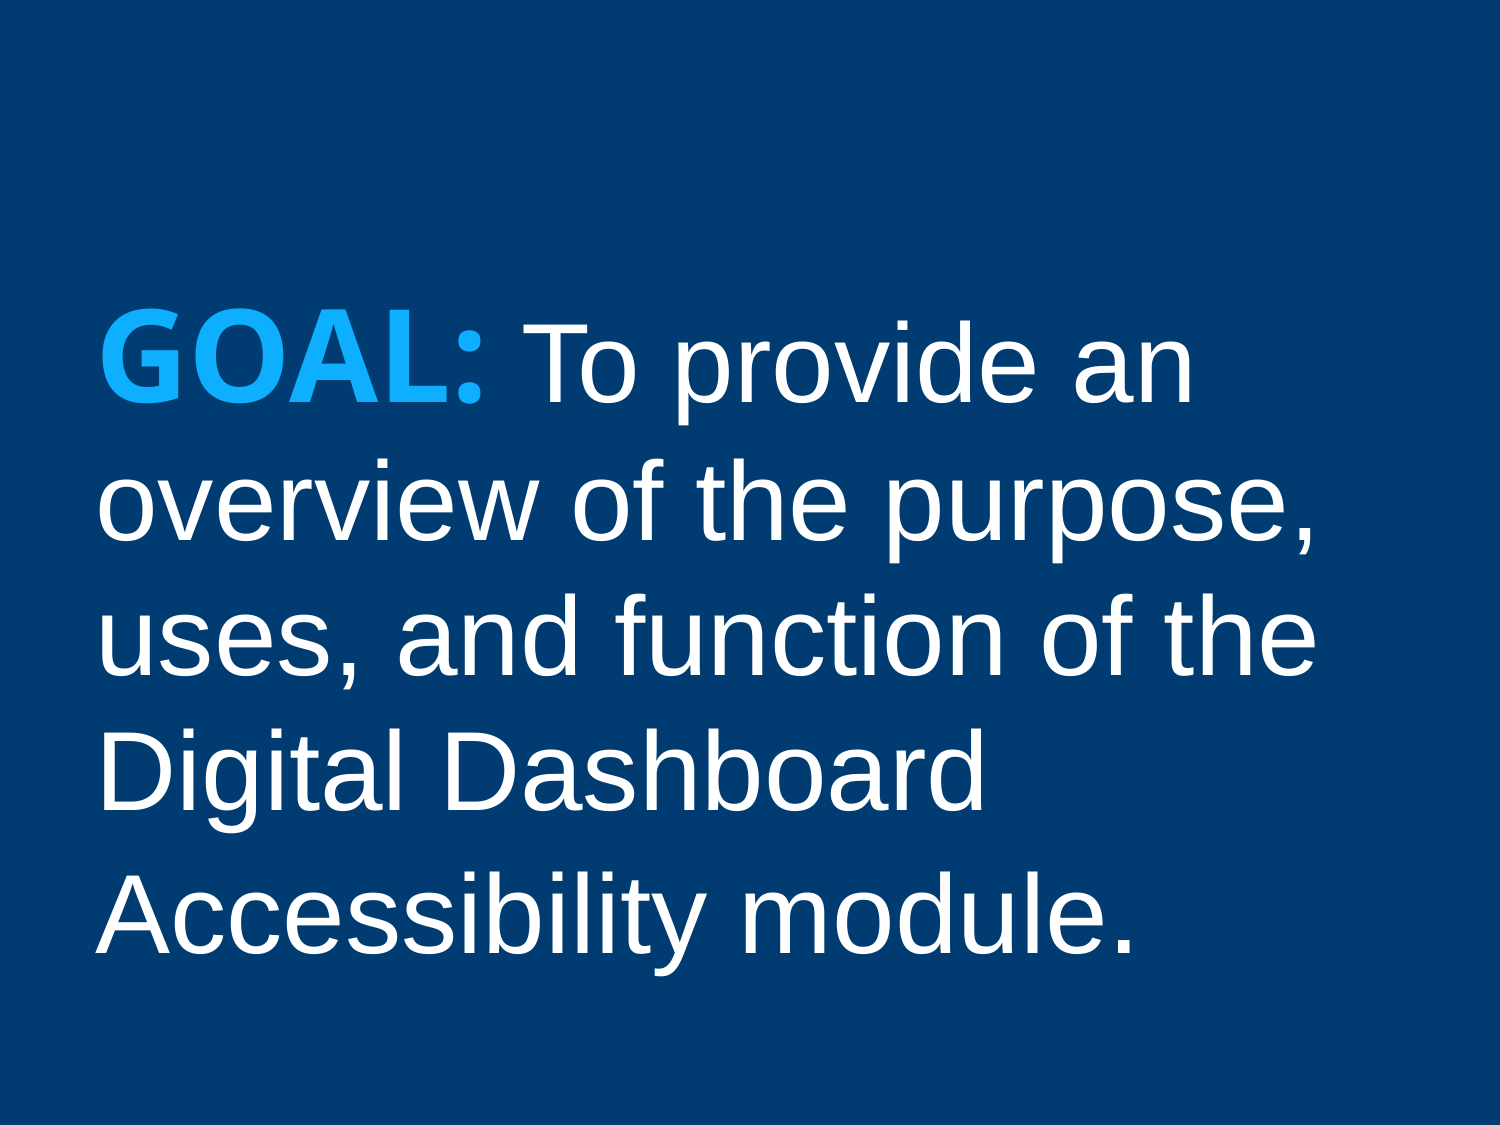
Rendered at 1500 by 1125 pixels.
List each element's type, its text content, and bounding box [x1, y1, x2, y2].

title GOAL: To provide an overview of the purpose, uses, and function of the Digital Dashboard Accessibility module. [80, 98, 1420, 994]
